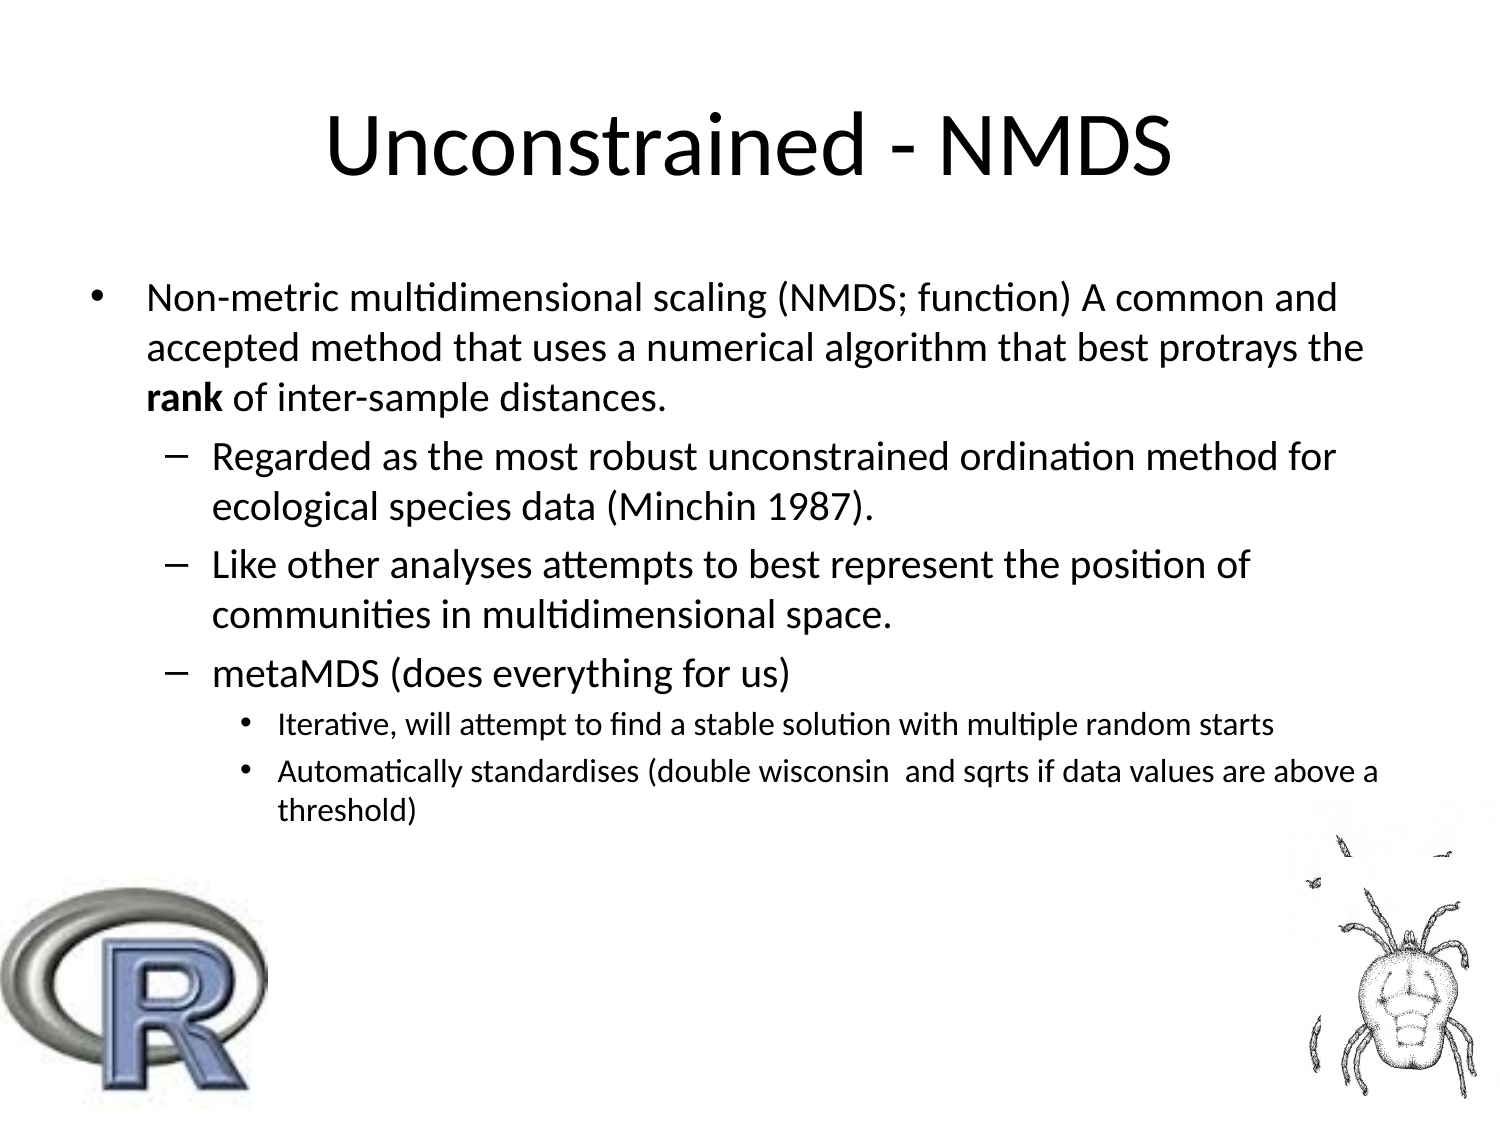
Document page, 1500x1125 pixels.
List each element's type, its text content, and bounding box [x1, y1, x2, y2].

picture [1284, 798, 1500, 1125]
list Non-metric multidimensional scaling (NMDS; function) A common and accepted method that uses a numerical algorithm that best protrays the rank of inter-sample distances. Regarded as the most robust unconstrained ordination method for ecological species data (Minchin 1987). Like other analyses attempts to best represent the position of communities in multidimensional space. metaMDS (does everything for us) Iterative, will attempt to find a stable solution with multiple random starts Automatically standardises (double wisconsin and sqrts if data values are above a threshold) [75, 262, 1425, 1005]
title Unconstrained - NMDS [75, 45, 1425, 233]
picture [0, 857, 268, 1125]
